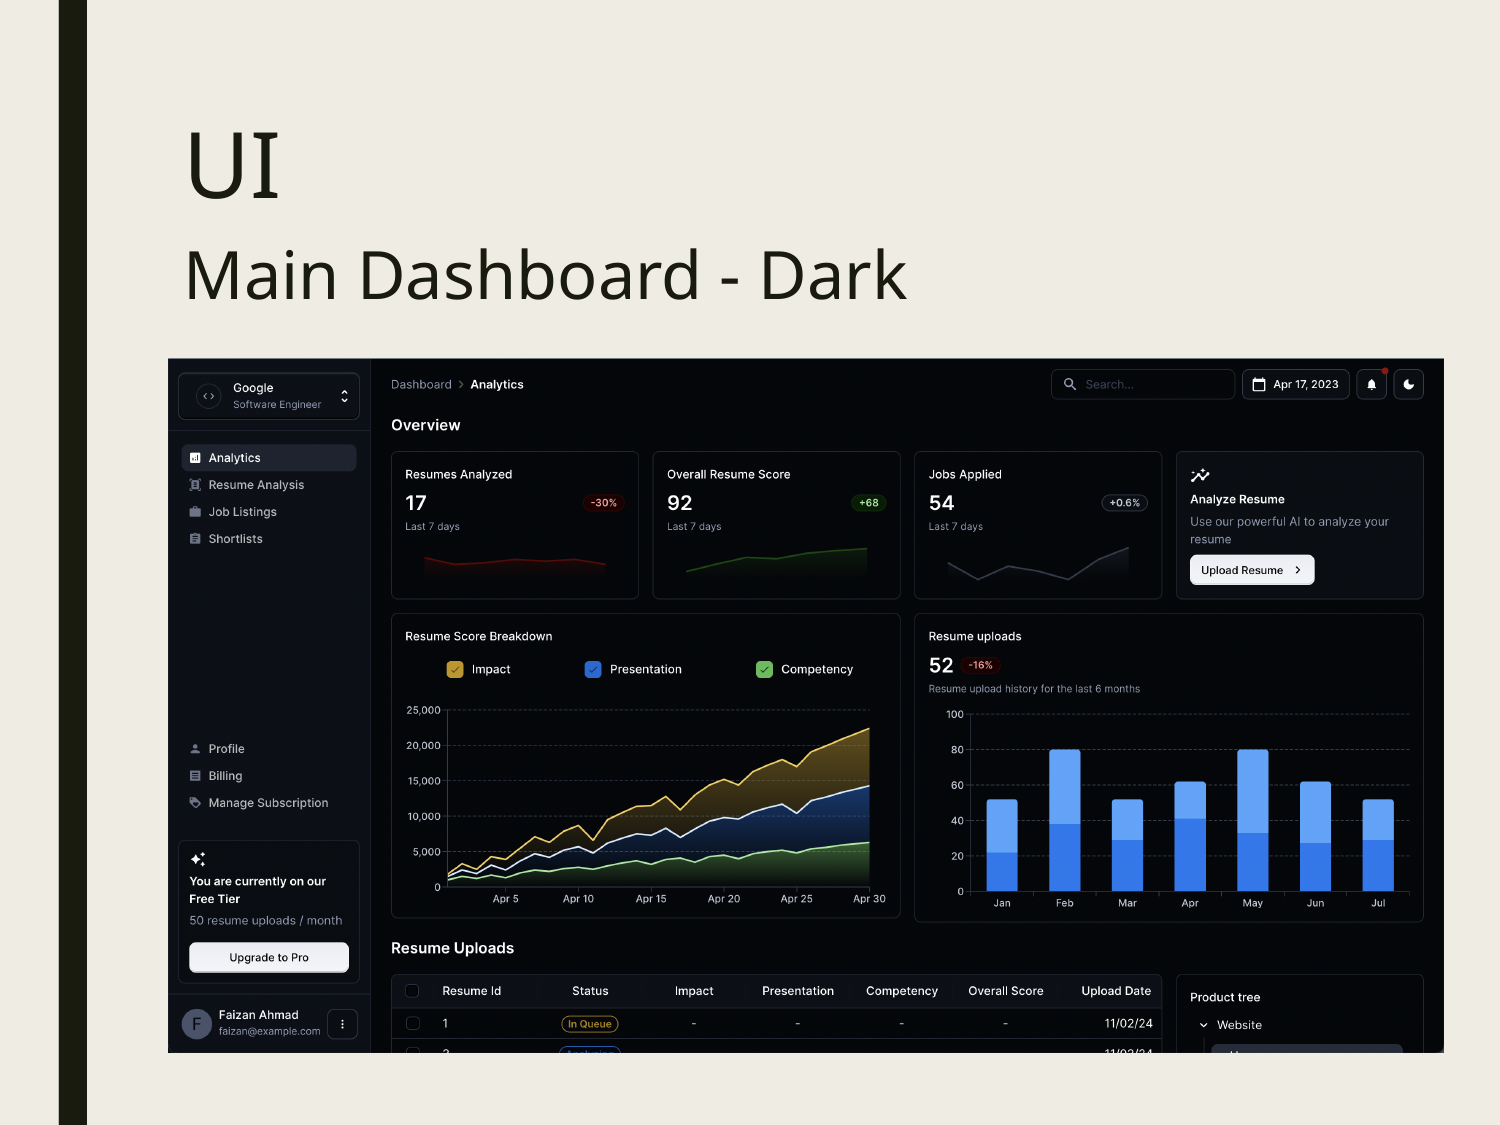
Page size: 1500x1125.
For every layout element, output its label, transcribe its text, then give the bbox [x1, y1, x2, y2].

picture [168, 358, 1444, 1053]
title UI [168, 112, 1351, 234]
text_box Main Dashboard - Dark [168, 235, 1351, 356]
